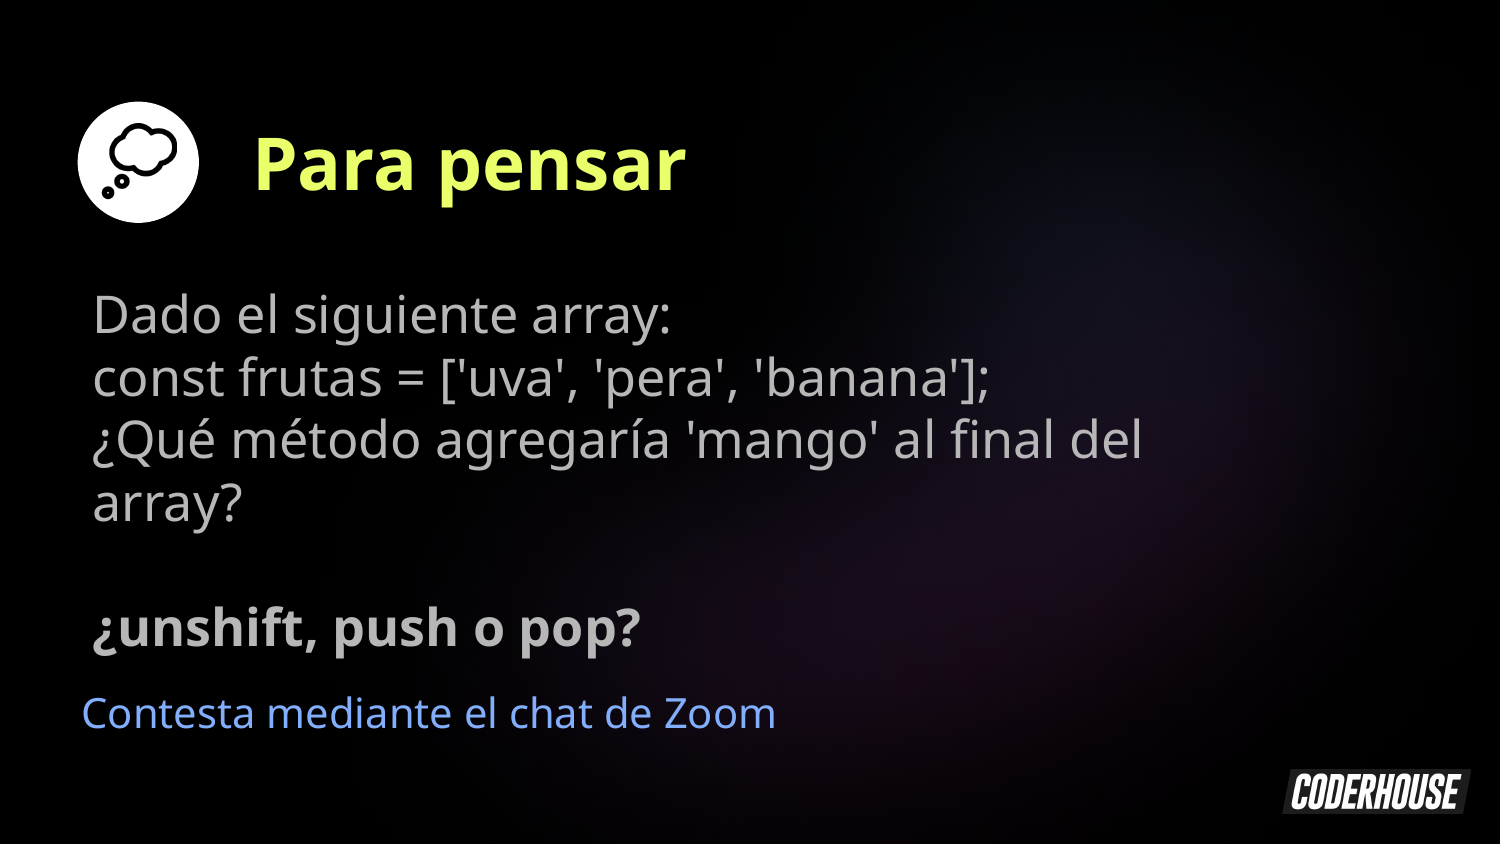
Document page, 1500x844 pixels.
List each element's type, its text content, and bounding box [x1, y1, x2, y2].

text_box Dado el siguiente array: const frutas = ['uva', 'pera', 'banana']; ¿Qué método agregaría 'mango' al final del array? ¿unshift, push o pop? [77, 266, 1254, 672]
text_box Para pensar [237, 112, 1414, 222]
text_box Contesta mediante el chat de Zoom [66, 672, 1243, 753]
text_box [77, 101, 200, 224]
picture [0, 0, 1500, 844]
